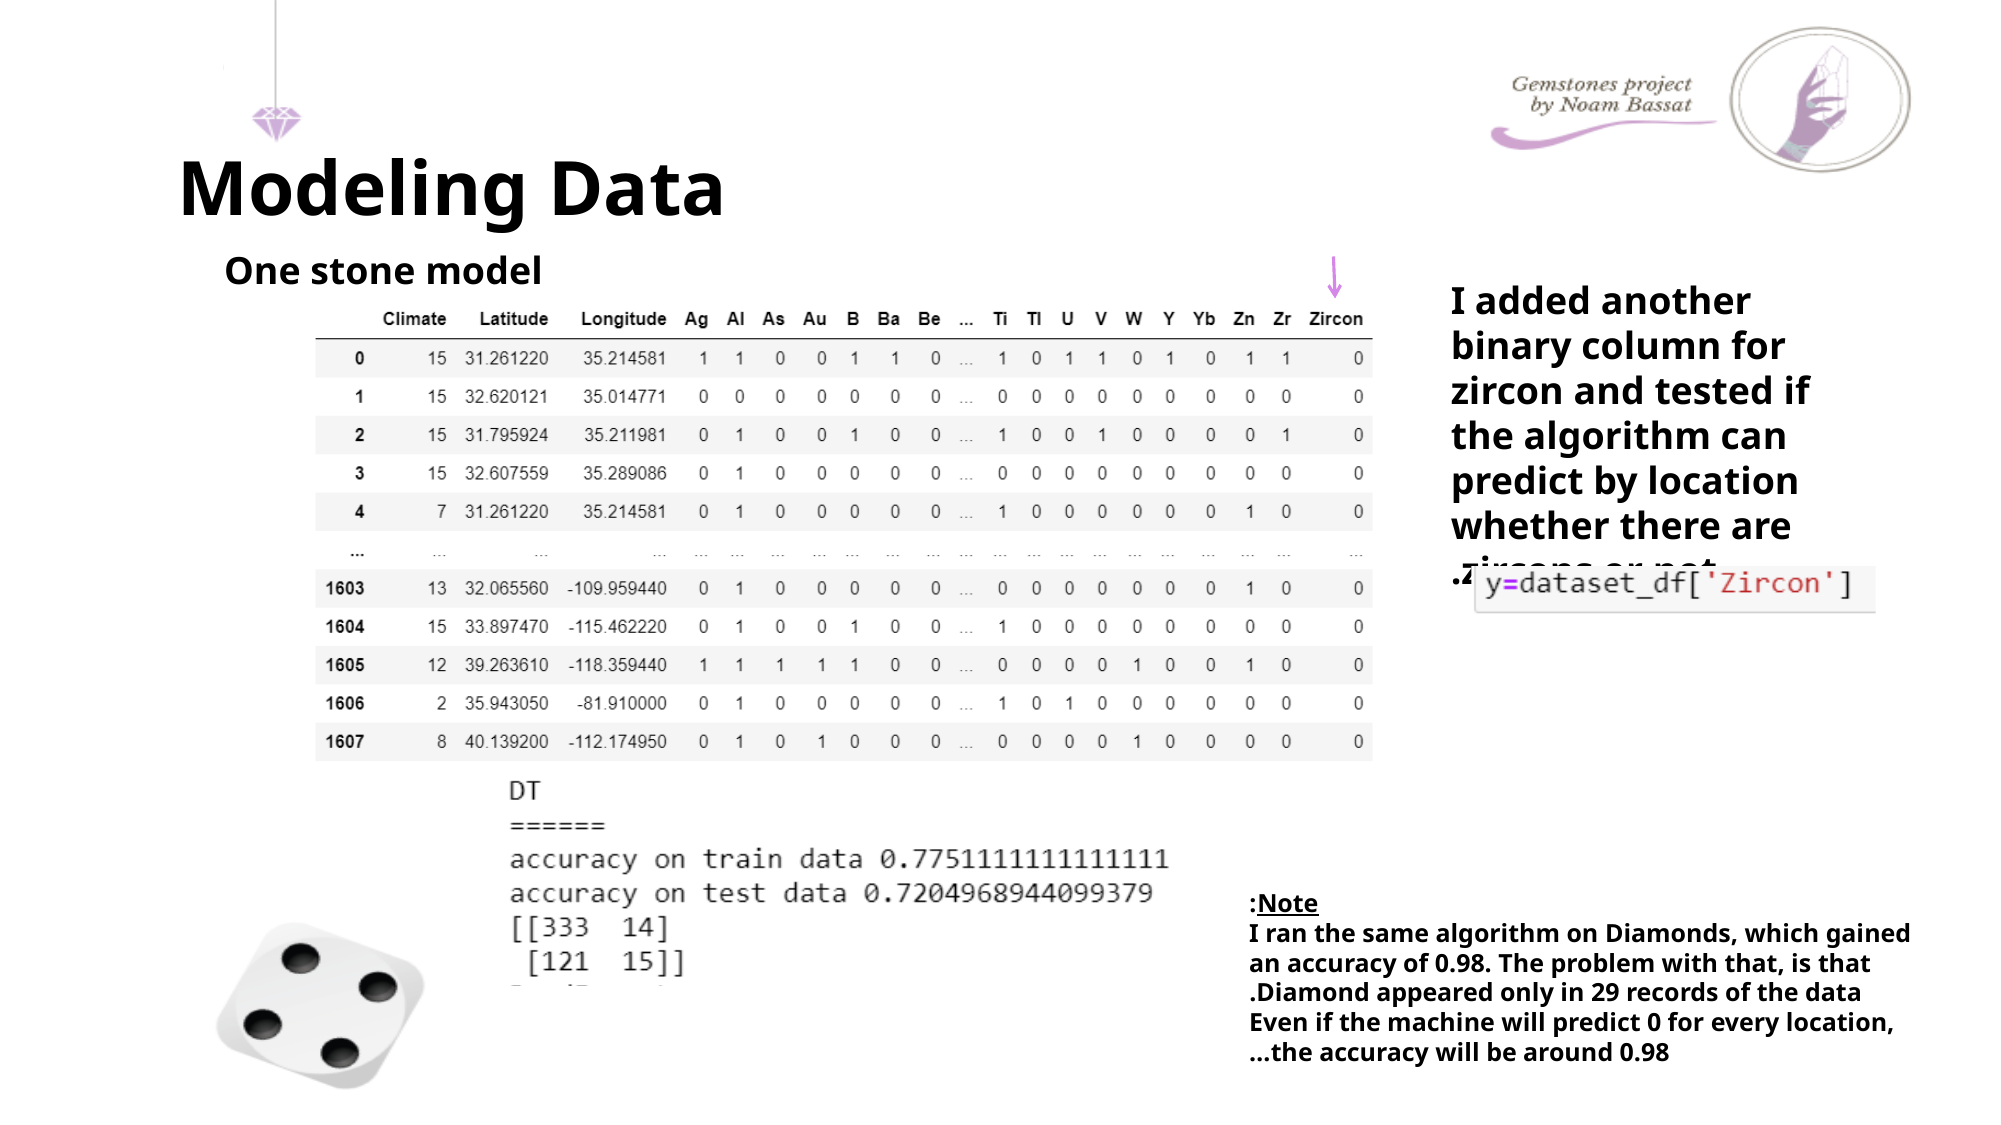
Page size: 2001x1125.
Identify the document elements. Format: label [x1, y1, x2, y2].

picture [1471, 566, 1876, 615]
picture [305, 298, 1385, 986]
text_box [101, 0, 1977, 1125]
